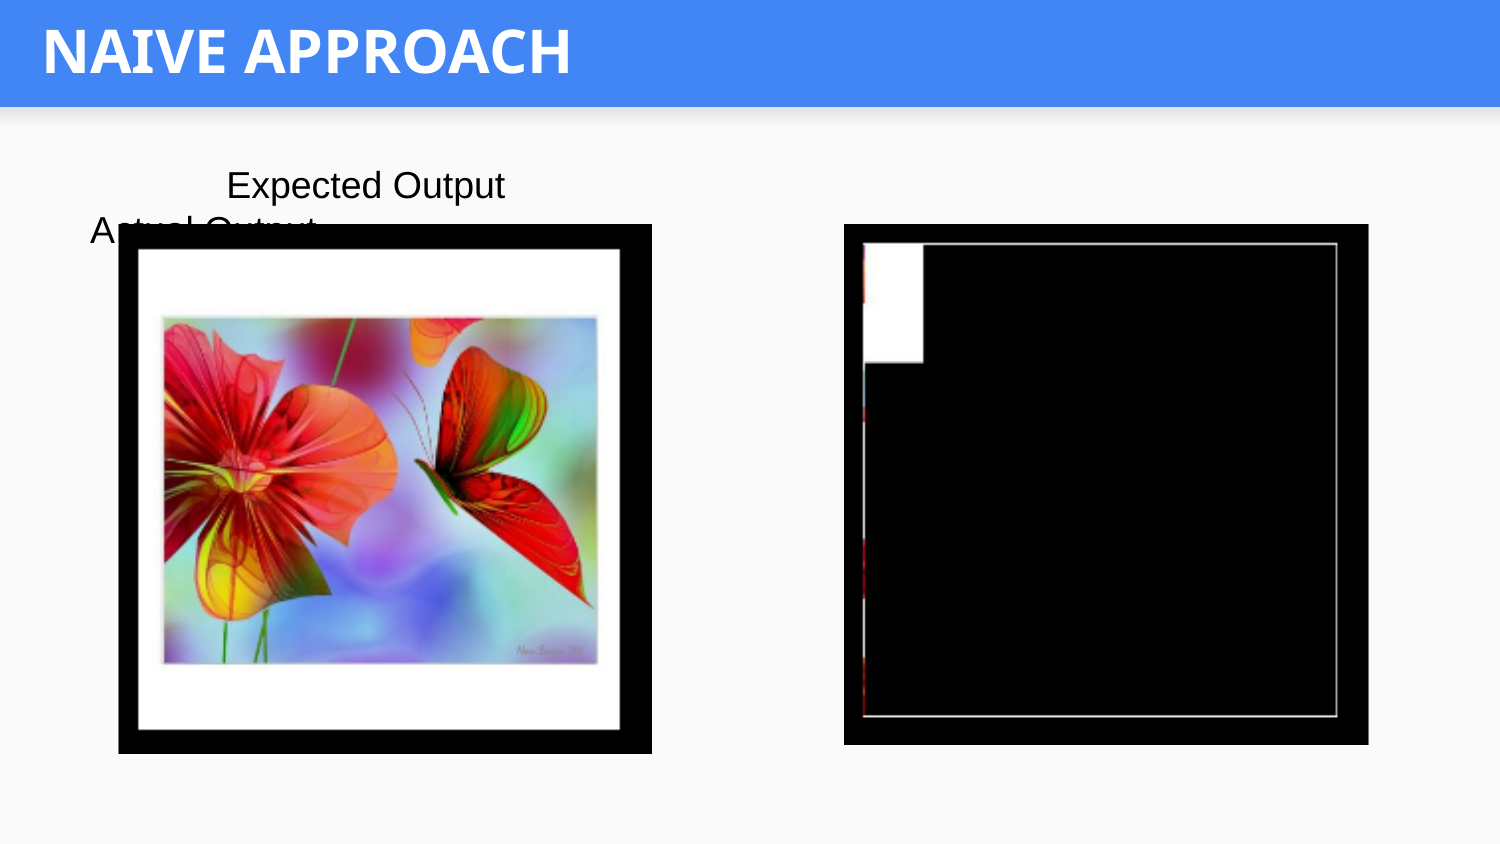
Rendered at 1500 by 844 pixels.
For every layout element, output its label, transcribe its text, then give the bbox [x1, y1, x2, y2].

picture [844, 224, 1371, 745]
text_box Expected Output Actual Output [75, 146, 1408, 236]
title NAIVE APPROACH [26, 22, 1474, 122]
picture [115, 224, 652, 754]
